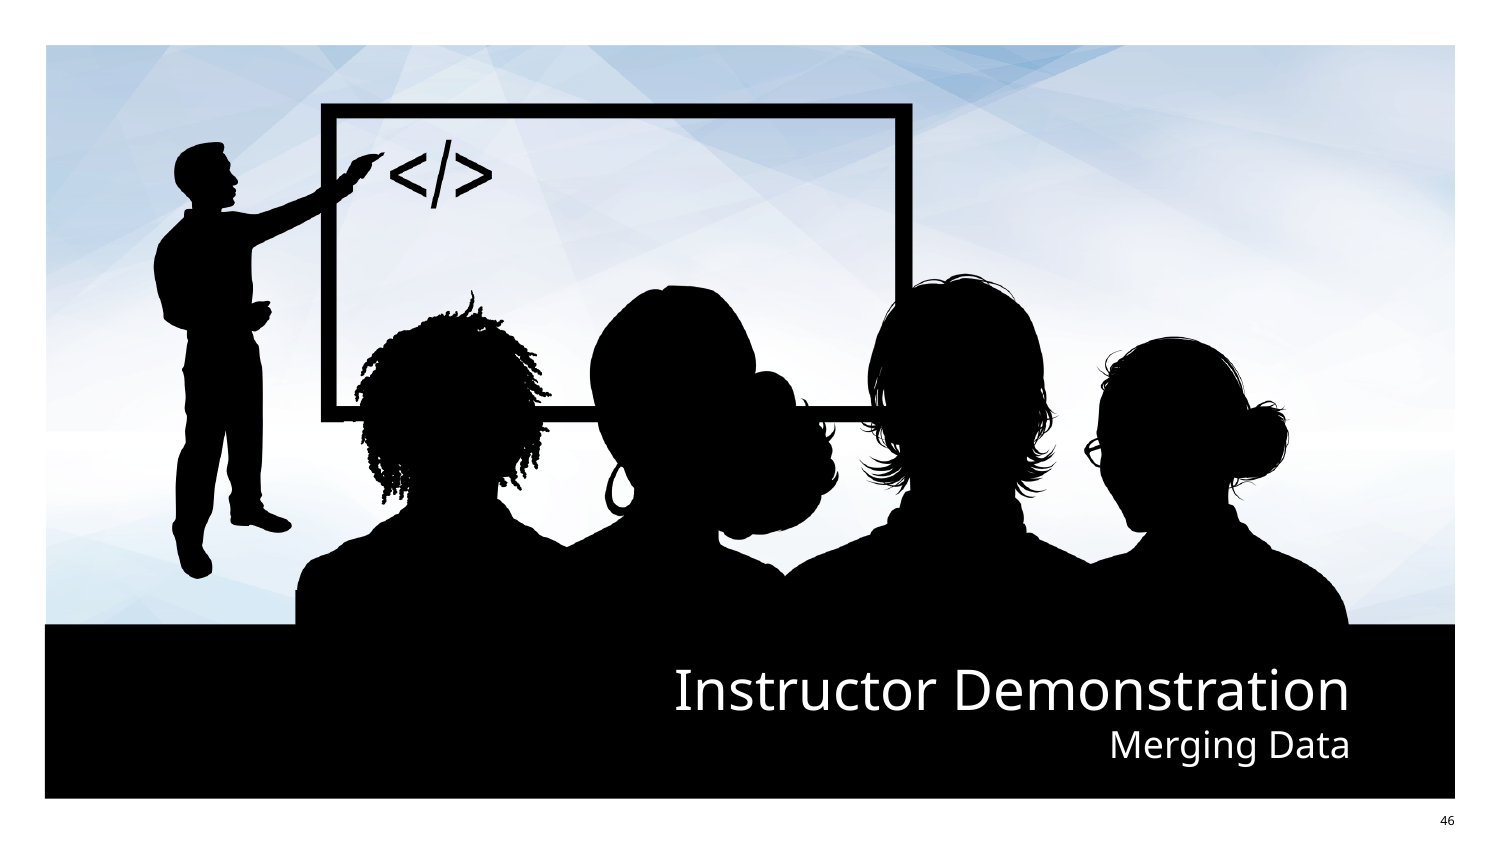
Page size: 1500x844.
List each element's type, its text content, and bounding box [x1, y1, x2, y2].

picture [45, 0, 1468, 630]
title Merging Data [0, 719, 1500, 799]
